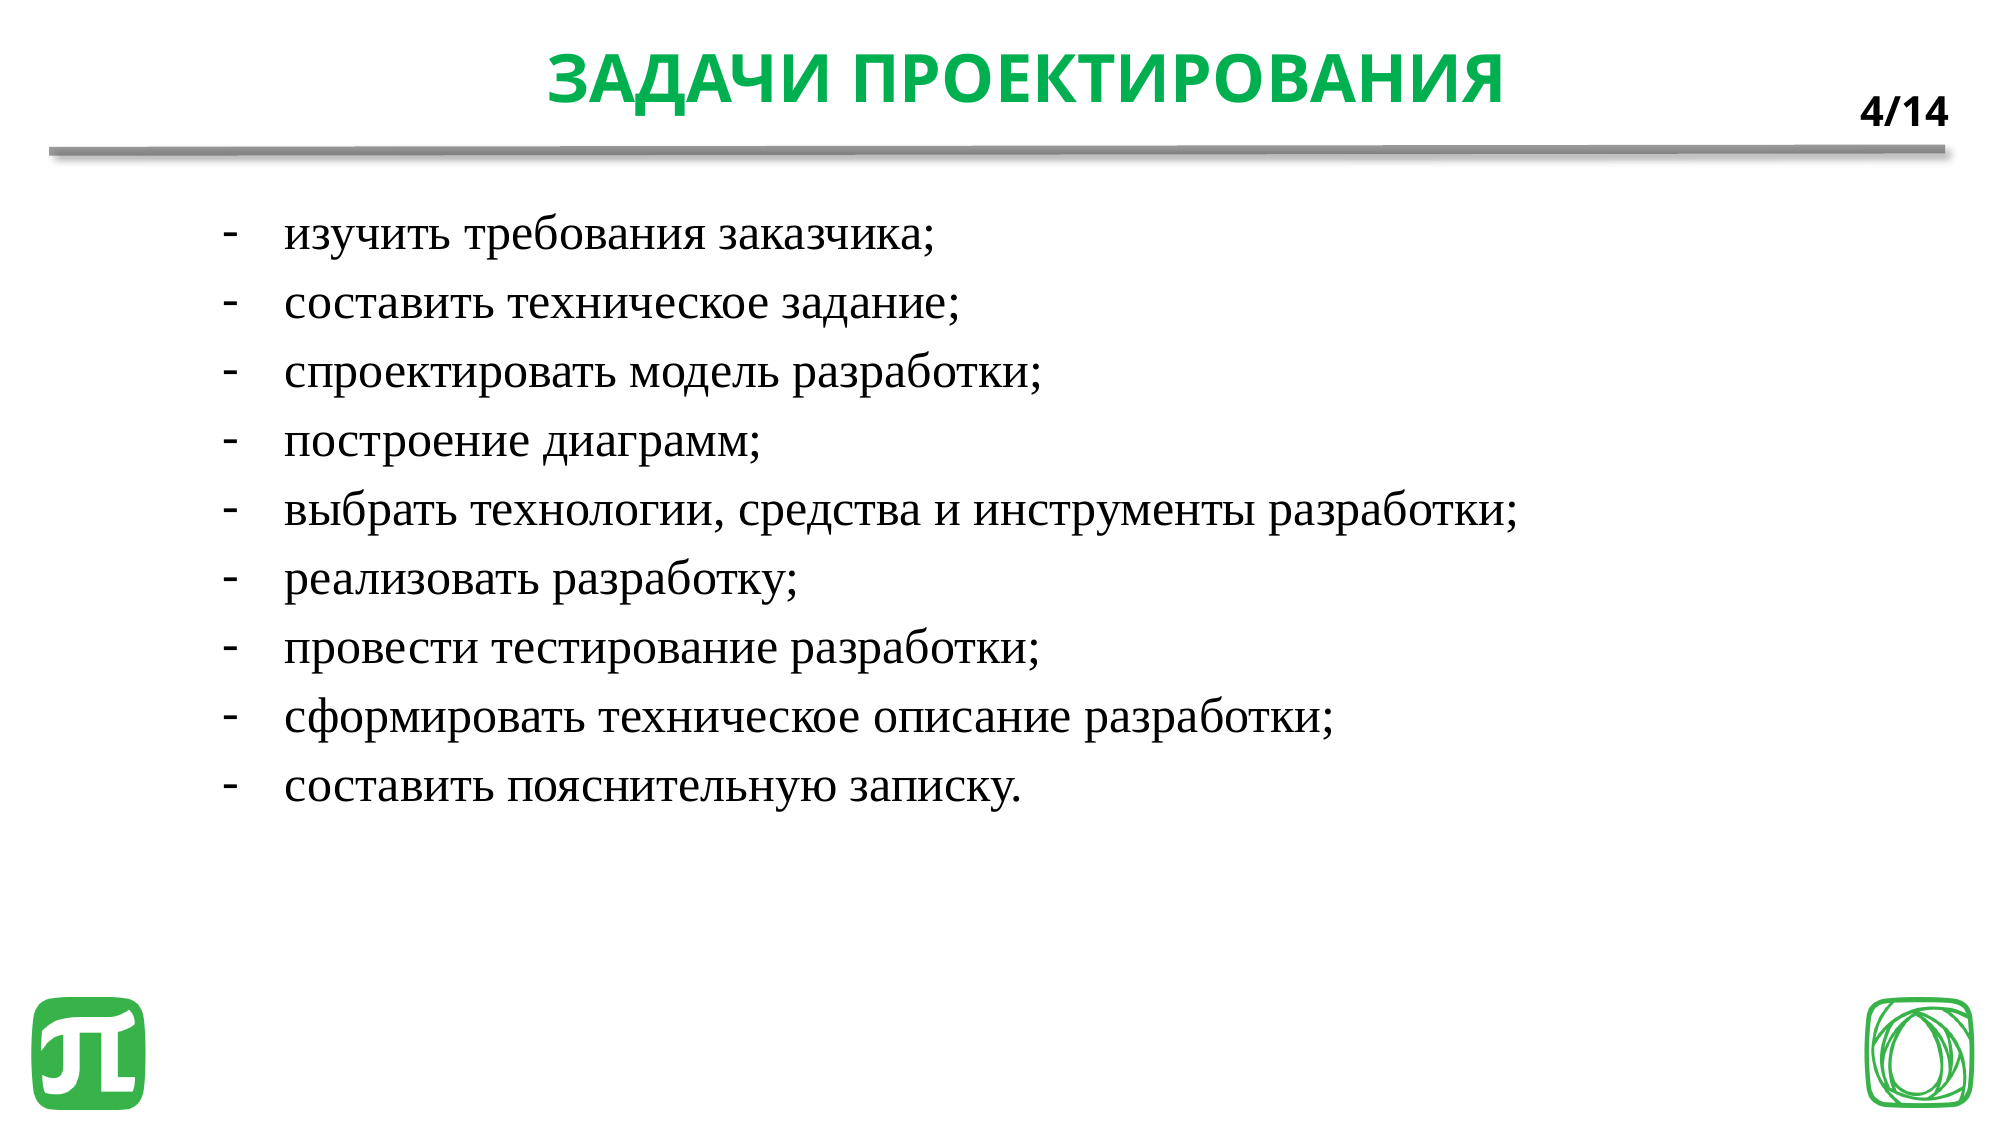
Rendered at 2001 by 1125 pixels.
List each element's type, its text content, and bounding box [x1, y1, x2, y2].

picture [1863, 997, 1975, 1108]
text_box 4/14 [1808, 65, 2000, 154]
picture [31, 997, 146, 1110]
text_box изучить требования заказчика; составить техническое задание; спроектировать модель разработки; построение диаграмм; выбрать технологии, средства и инструменты разработки; реализовать разработку; провести тестирование разработки; сформировать техническое описание разработки; составить пояснительную записку. [194, 183, 1881, 973]
text_box ЗАДАЧИ ПРОЕКТИРОВАНИЯ [54, 0, 2000, 145]
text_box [48, 148, 1946, 152]
